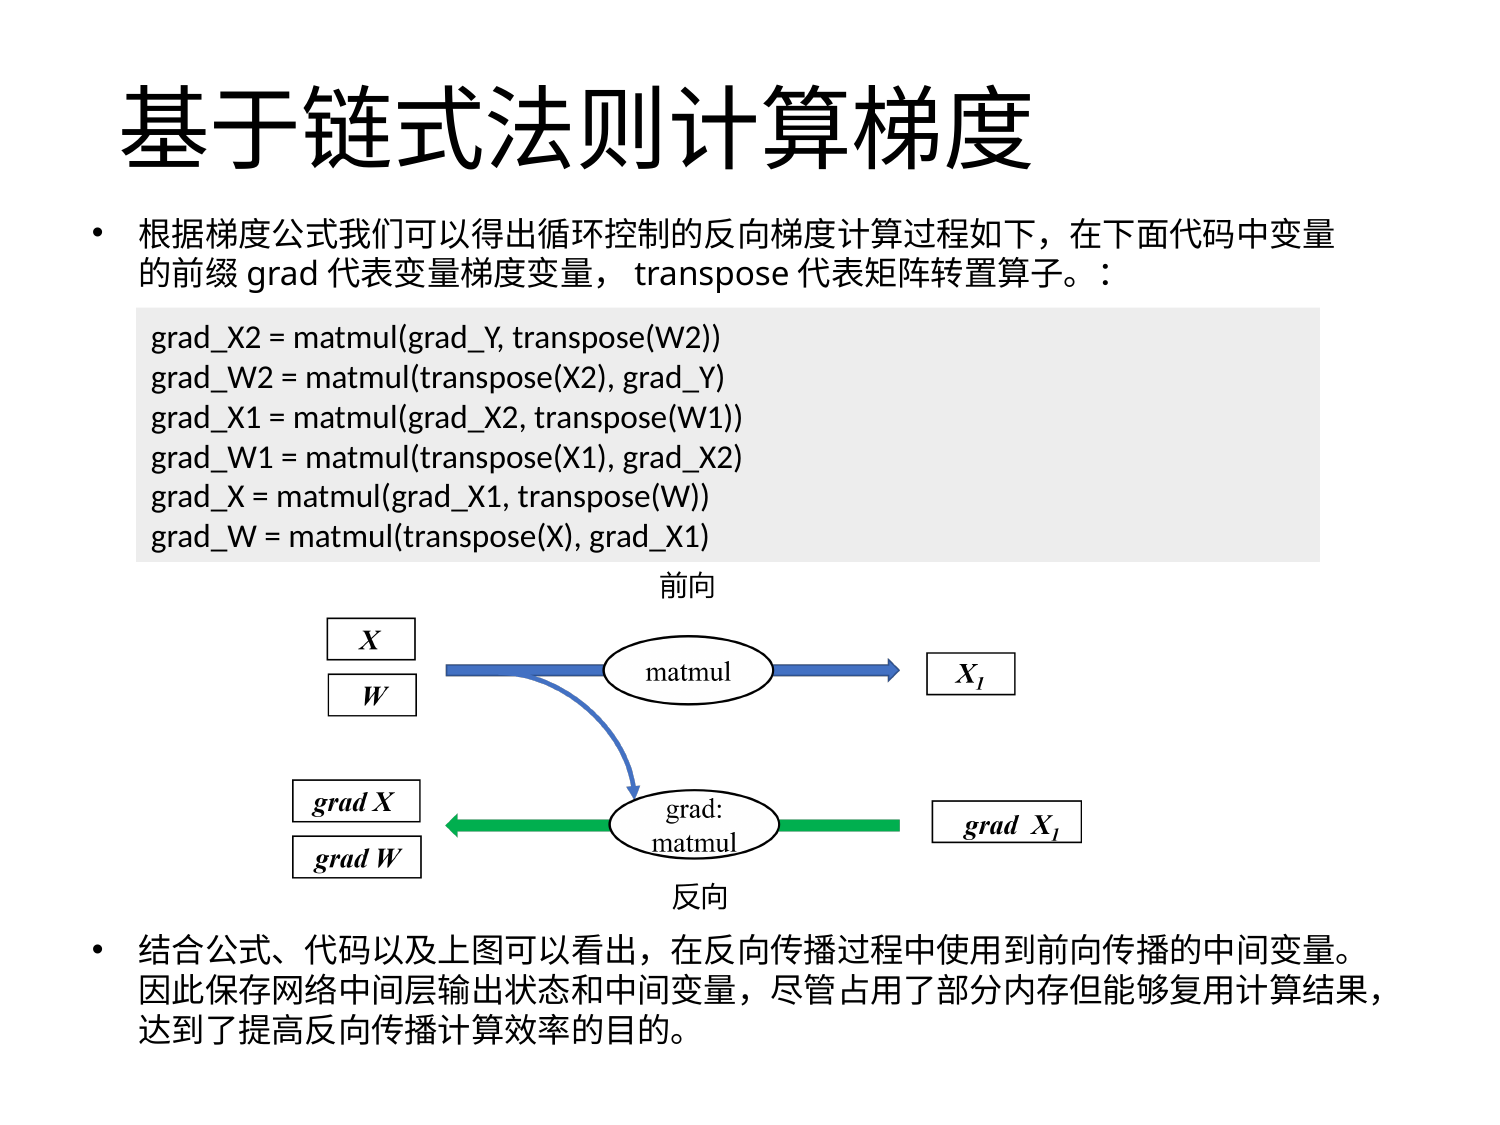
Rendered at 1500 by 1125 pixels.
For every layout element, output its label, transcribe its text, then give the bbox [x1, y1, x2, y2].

text_box 根据梯度公式我们可以得出循环控制的反向梯度计算过程如下，在下面代码中变量的前缀grad代表变量梯度变量，transpose代表矩阵转置算子。： [77, 205, 1360, 300]
text_box 结合公式、代码以及上图可以看出，在反向传播过程中使用到前向传播的中间变量。因此保存网络中间层输出状态和中间变量，尽管占用了部分内存但能够复用计算结果，达到了提高反向传播计算效率的目的。 [77, 921, 1397, 1056]
text_box grad_X2 = matmul(grad_Y, transpose(W2)) grad_W2 = matmul(transpose(X2), grad_Y) grad_X1 = matmul(grad_X2, transpose(W1)) grad_W1 = matmul(transpose(X1), grad_X2) grad_X = matmul(grad_X1, transpose(W)) grad_W = matmul(transpose(X), grad_X1) [136, 307, 1320, 562]
picture [291, 571, 1082, 910]
title 基于链式法则计算梯度 [103, 24, 1397, 242]
